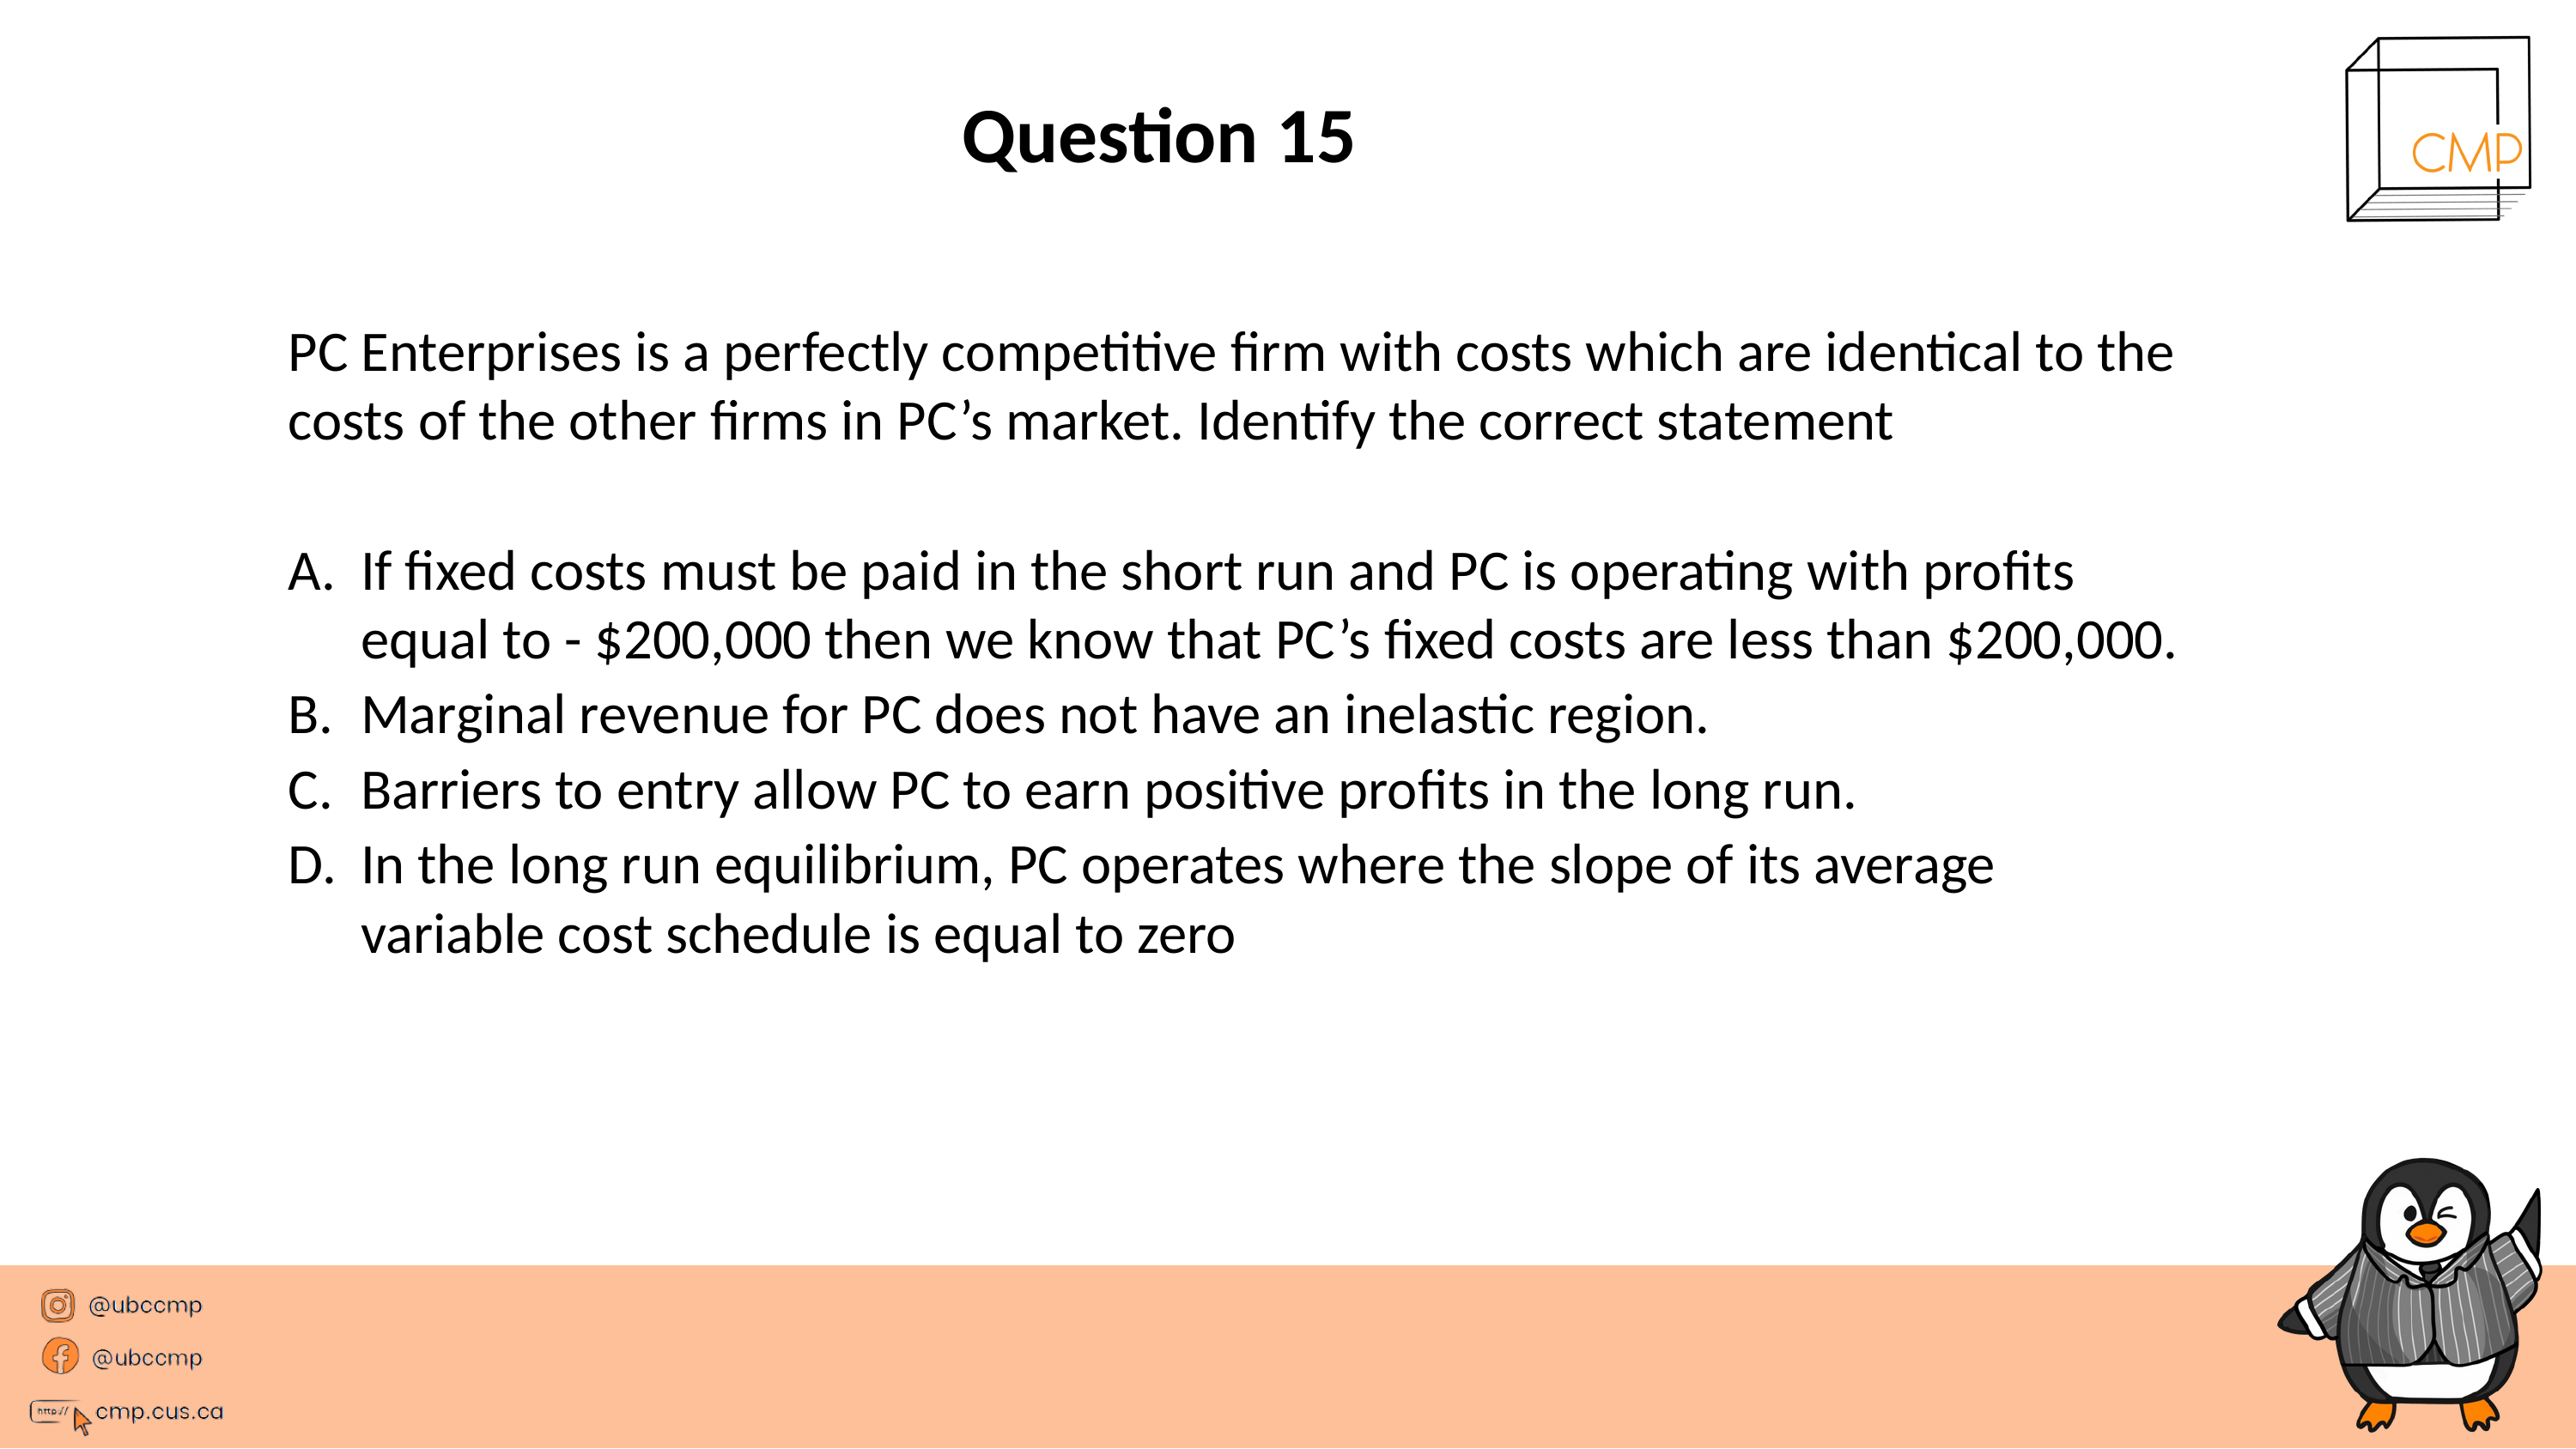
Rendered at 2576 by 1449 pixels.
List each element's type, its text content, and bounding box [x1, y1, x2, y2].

picture [2233, 0, 2576, 337]
picture [15, 1276, 258, 1442]
text_box Question 15 [570, 50, 1730, 212]
text_box PC Enterprises is a perfectly competitive ﬁrm with costs which are identical to the costs of the other ﬁrms in PC’s market. Identify the correct statement If ﬁxed costs must be paid in the short run and PC is operating with proﬁts equal to - $200,000 then we know that PC’s ﬁxed costs are less than $200,000. Marginal revenue for PC does not have an inelastic region. Barriers to entry allow PC to earn positive proﬁts in the long run. In the long run equilibrium, PC operates where the slope of its average variable cost schedule is equal to zero [257, 306, 2196, 1115]
picture [2232, 1003, 2576, 1449]
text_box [0, 1245, 2227, 1449]
